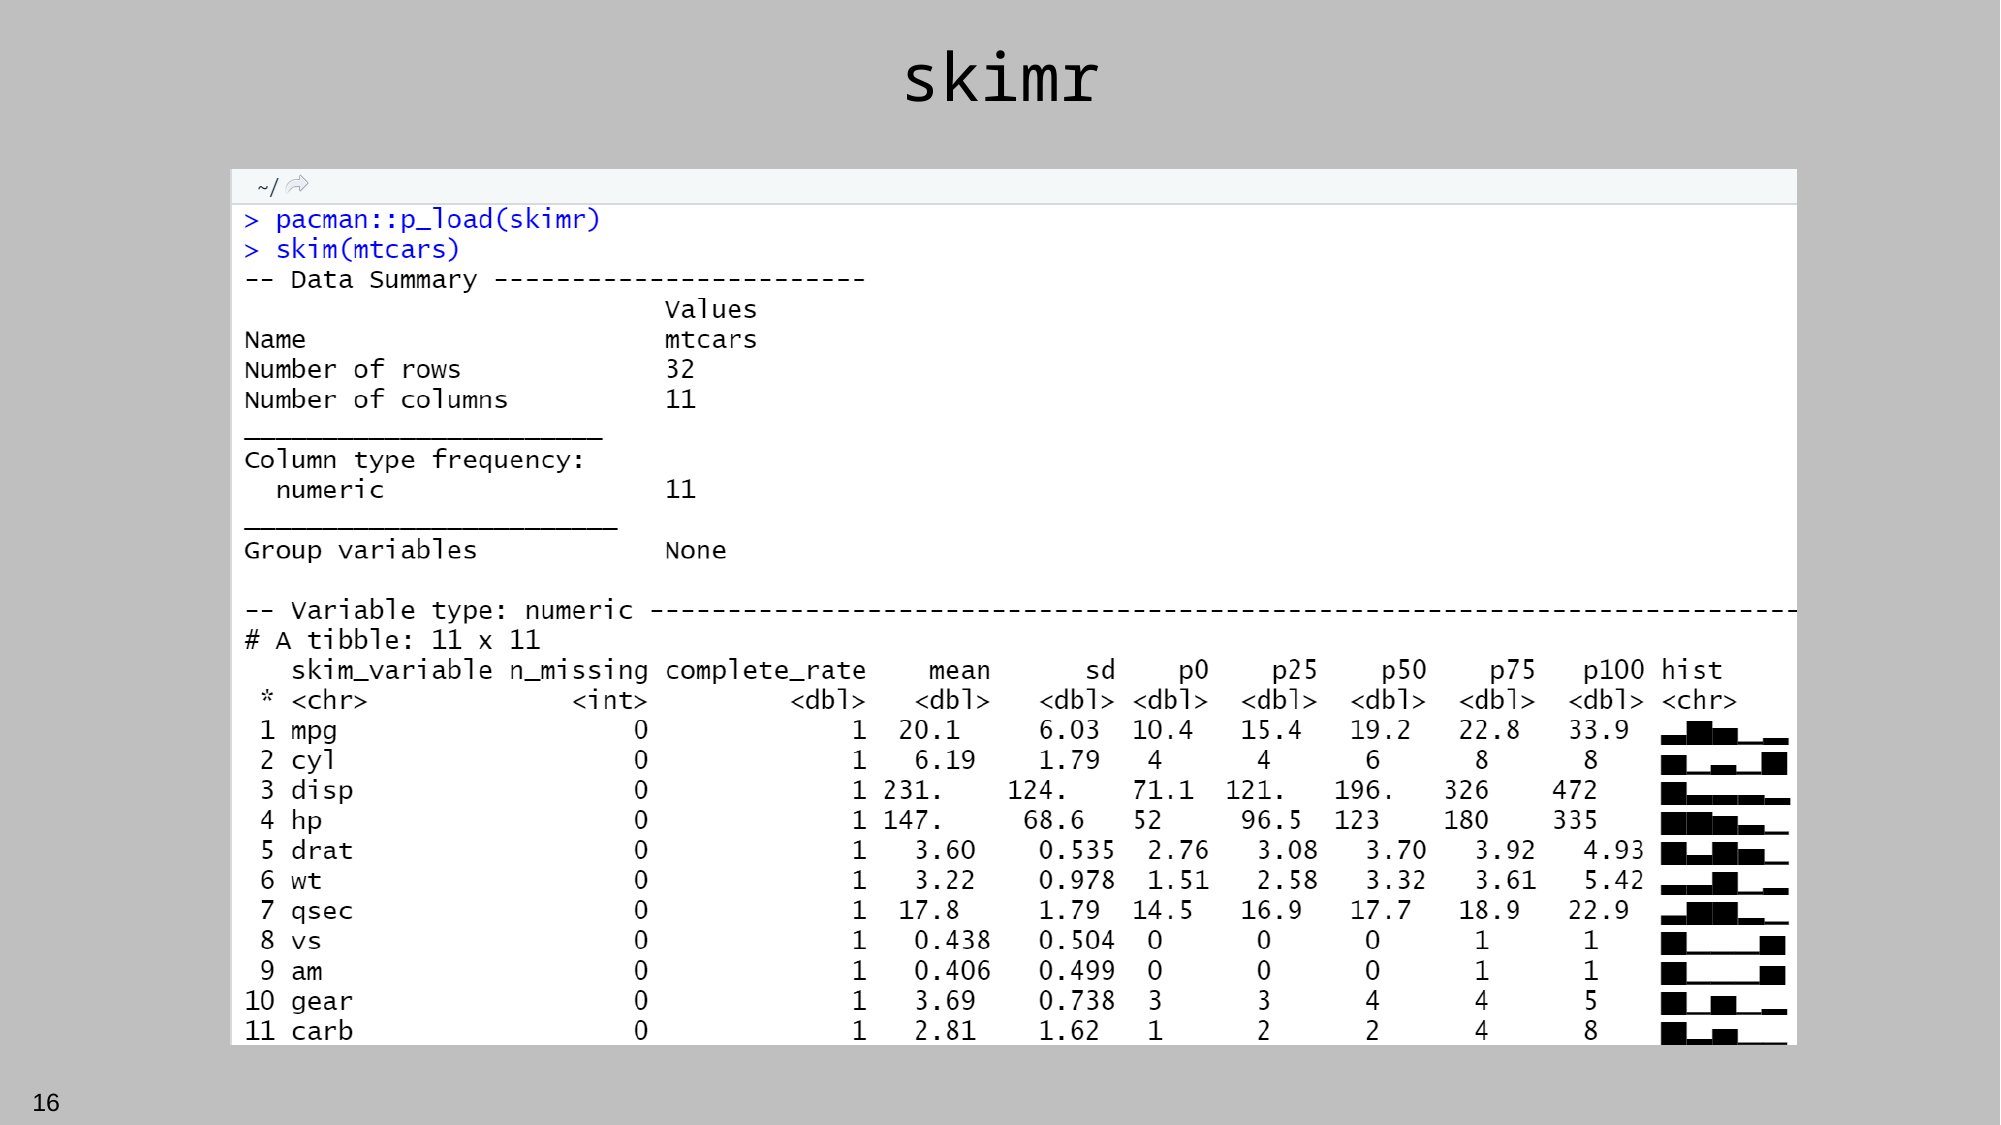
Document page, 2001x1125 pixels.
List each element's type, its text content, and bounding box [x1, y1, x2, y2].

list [229, 169, 1798, 1045]
title skimr [150, 0, 1850, 150]
